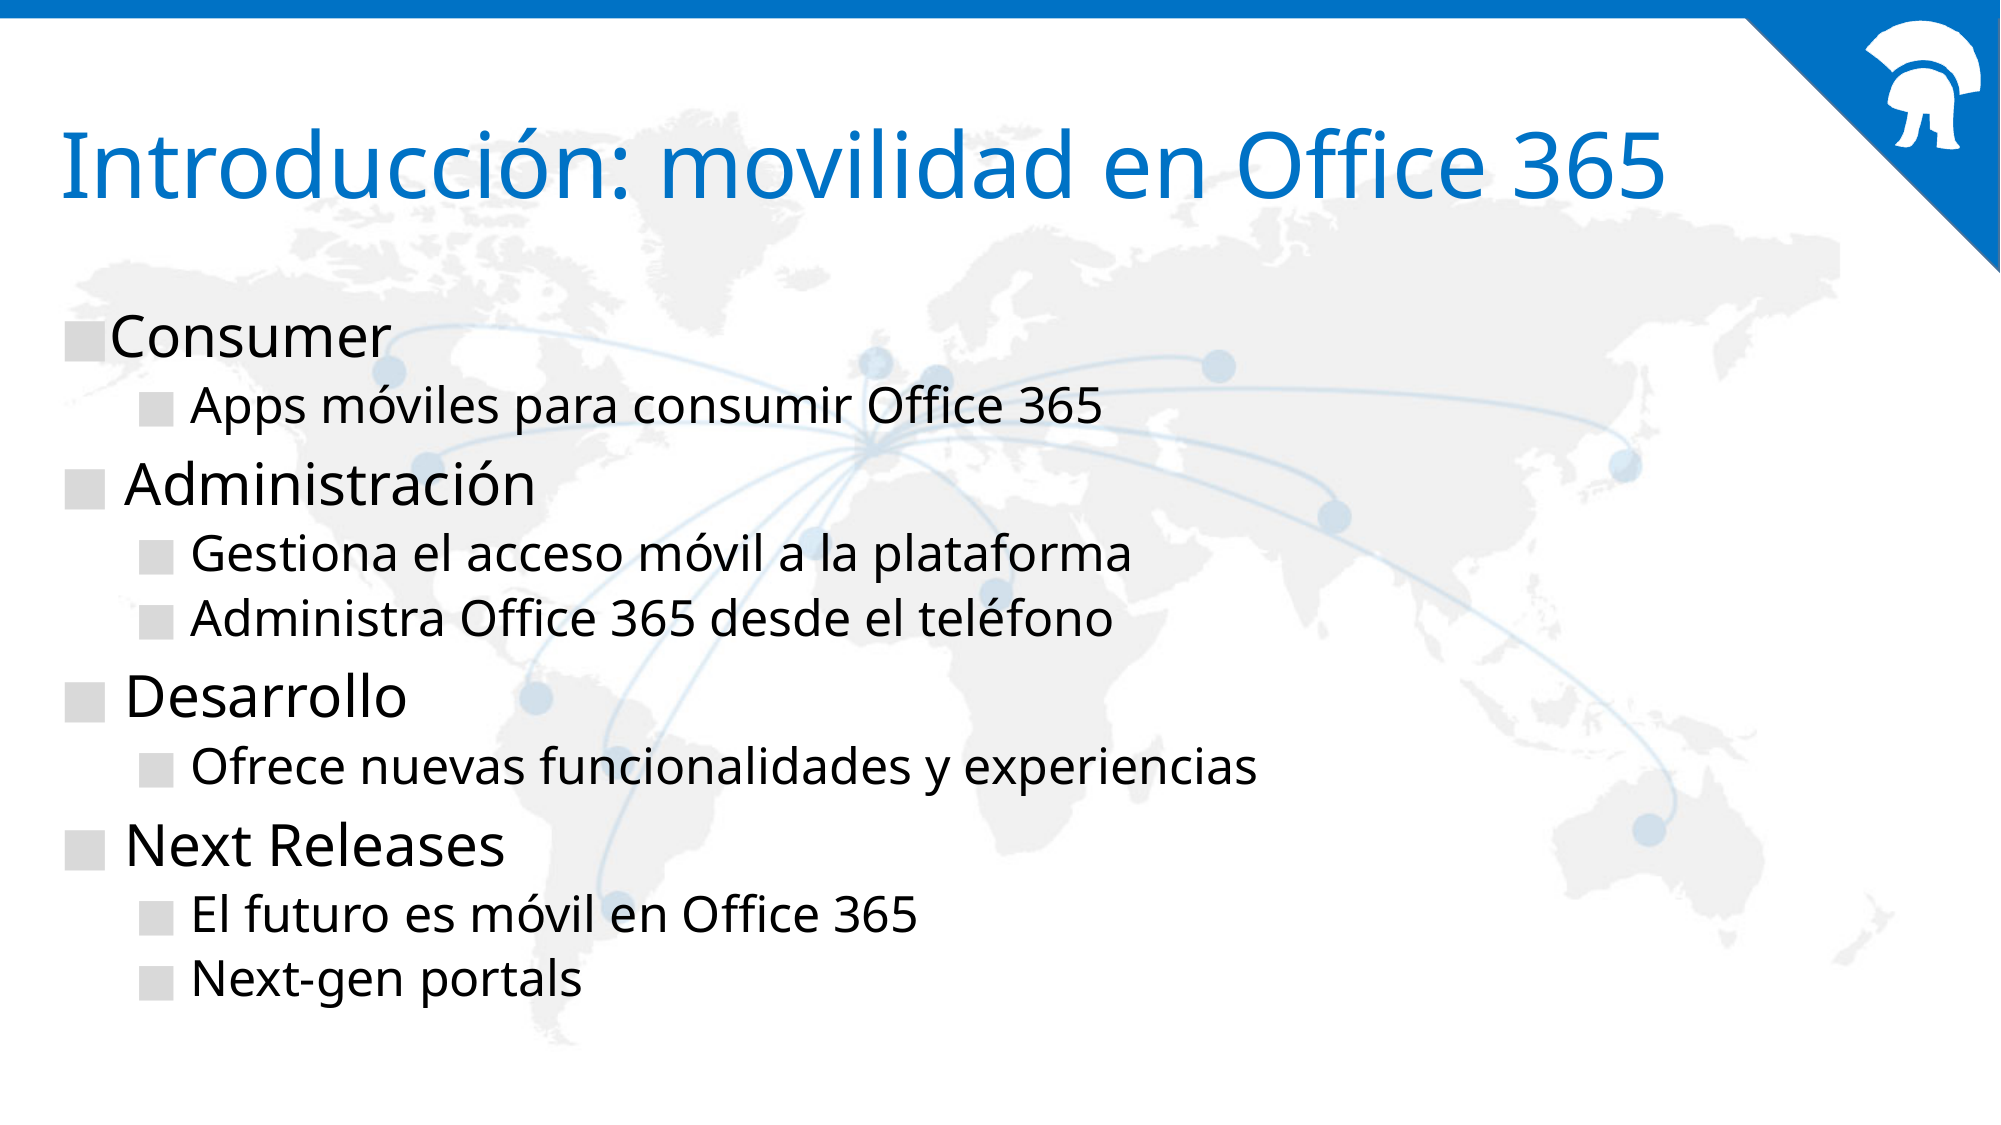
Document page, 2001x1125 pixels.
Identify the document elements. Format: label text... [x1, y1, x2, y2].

picture [0, 0, 2001, 1125]
list Consumer Apps móviles para consumir Office 365 Administración Gestiona el acceso móvil a la plataforma Administra Office 365 desde el teléfono Desarrollo Ofrece nuevas funcionalidades y experiencias Next Releases El futuro es móvil en Office 365 Next-gen portals [45, 299, 1863, 1050]
title Introducción: movilidad en Office 365 [45, 59, 1863, 278]
